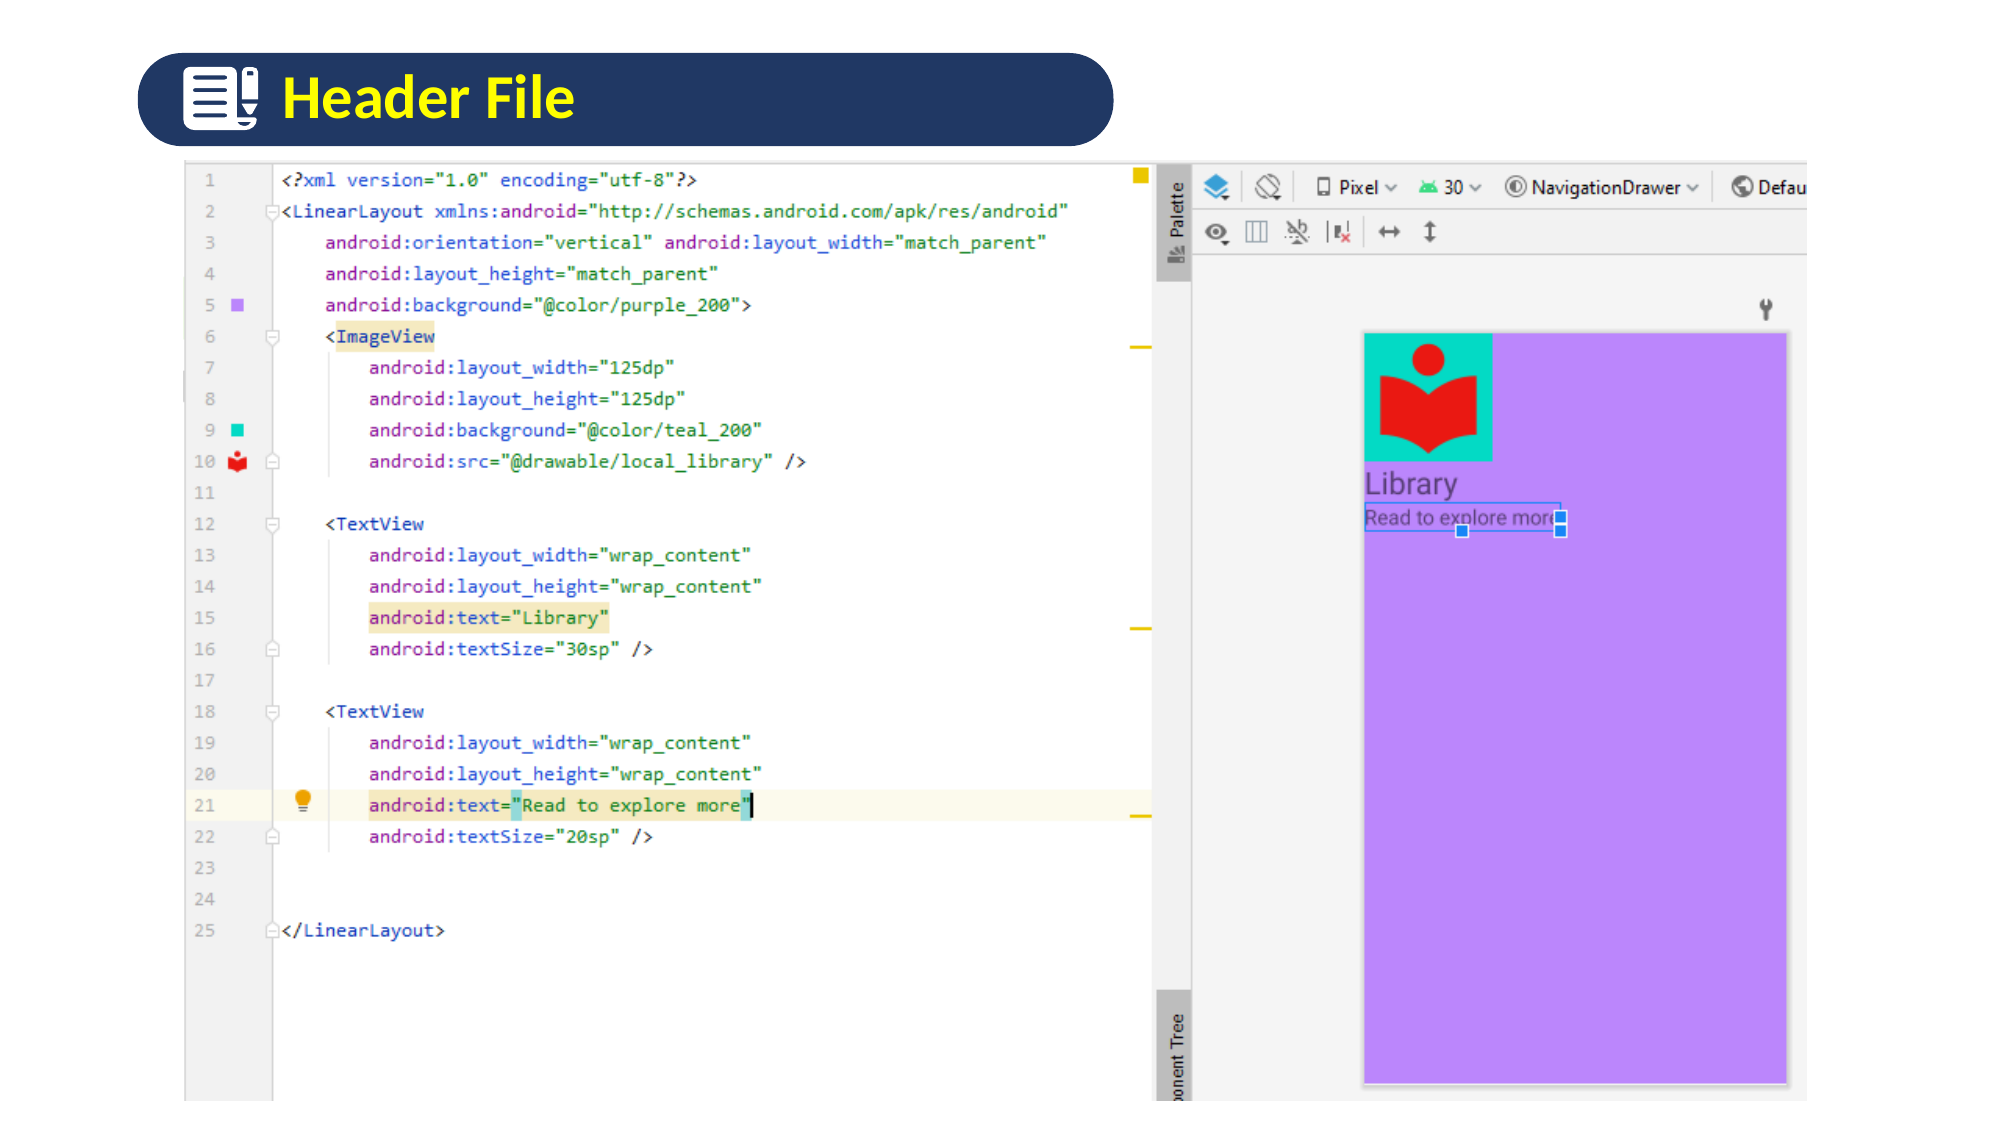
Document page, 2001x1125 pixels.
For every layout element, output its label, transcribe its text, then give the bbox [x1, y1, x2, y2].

text_box [136, 51, 1096, 148]
picture [183, 160, 1807, 1101]
text_box Header File [267, 48, 1114, 139]
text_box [183, 66, 259, 131]
